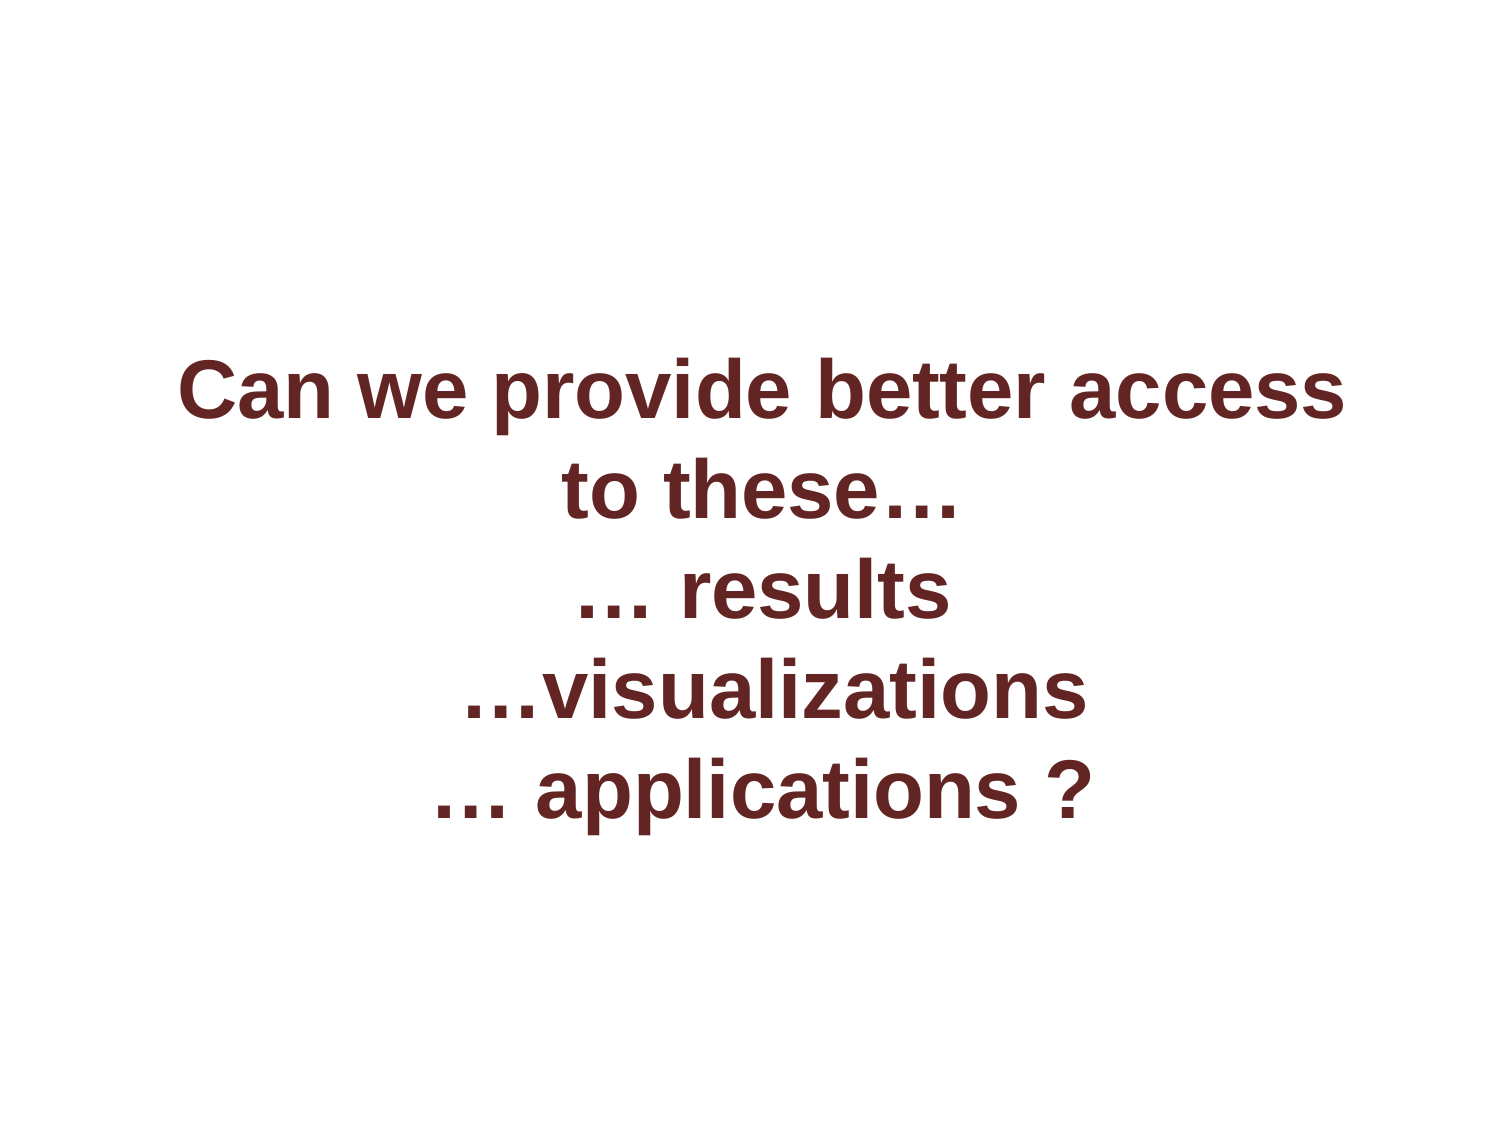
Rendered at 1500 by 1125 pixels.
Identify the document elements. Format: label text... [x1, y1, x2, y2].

title Can we provide better access to these… … results …visualizations … applications ? [87, 327, 1438, 589]
